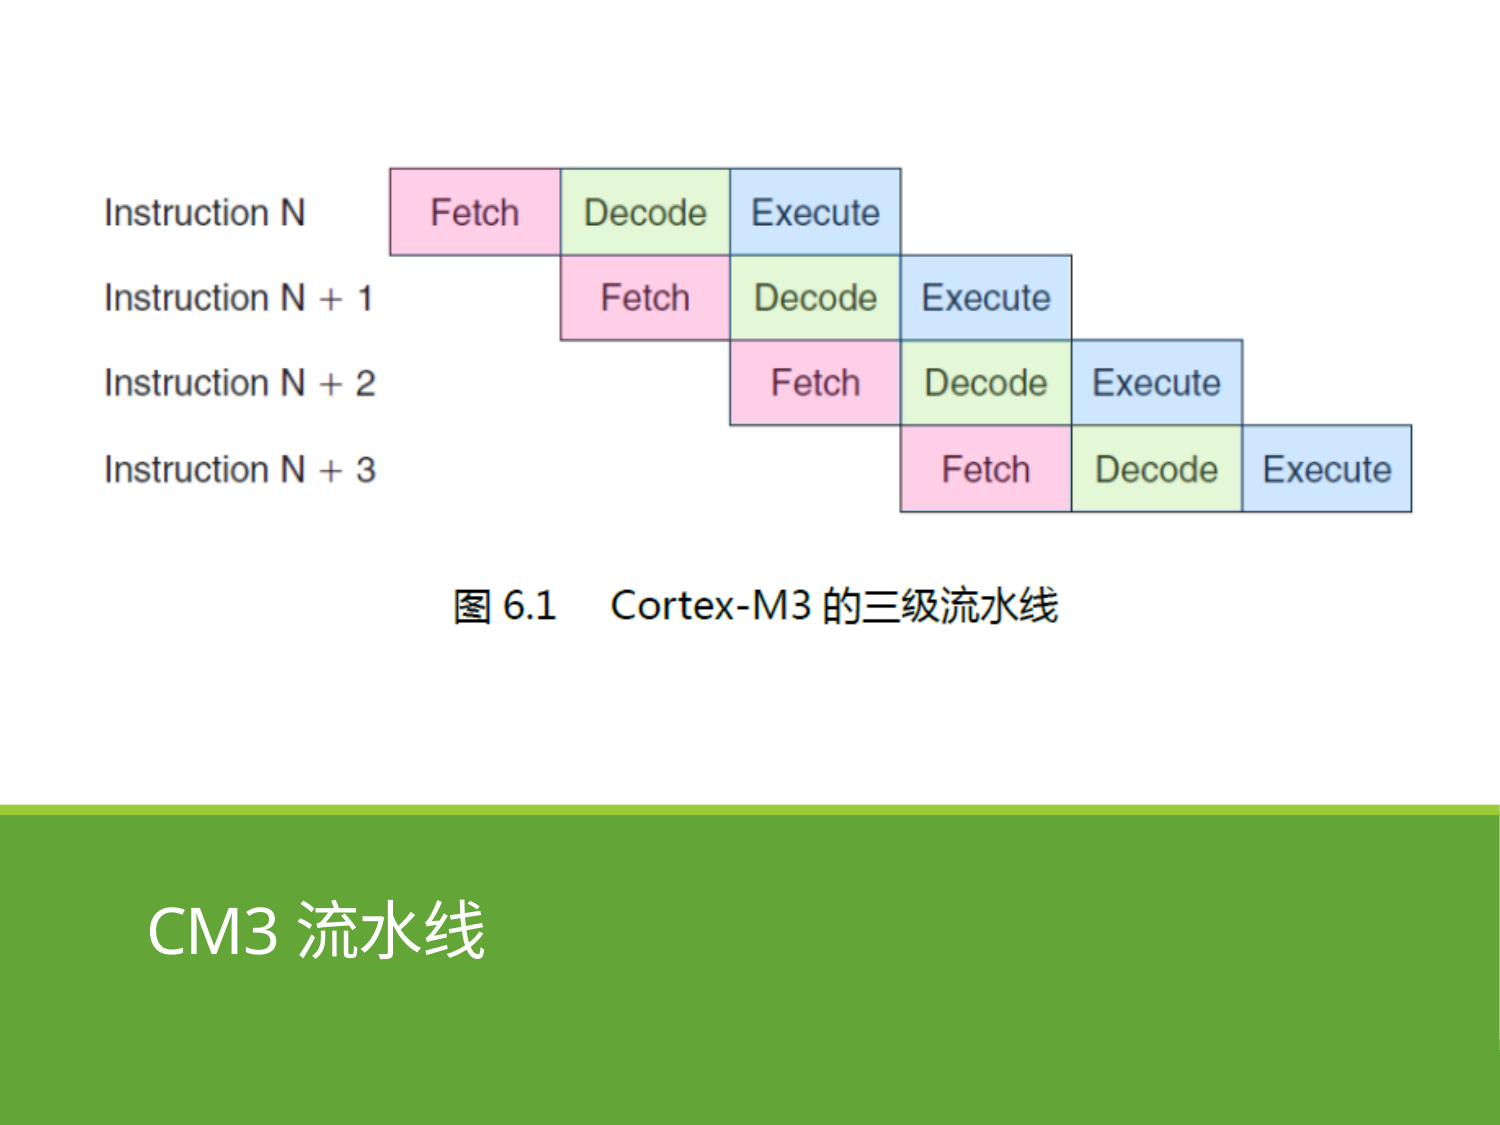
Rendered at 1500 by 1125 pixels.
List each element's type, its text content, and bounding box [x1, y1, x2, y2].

title CM3流水线 [131, 840, 1369, 975]
text_box [0, 803, 1500, 816]
text_box [0, 0, 1500, 803]
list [77, 152, 1423, 653]
text_box [0, 816, 1500, 1125]
